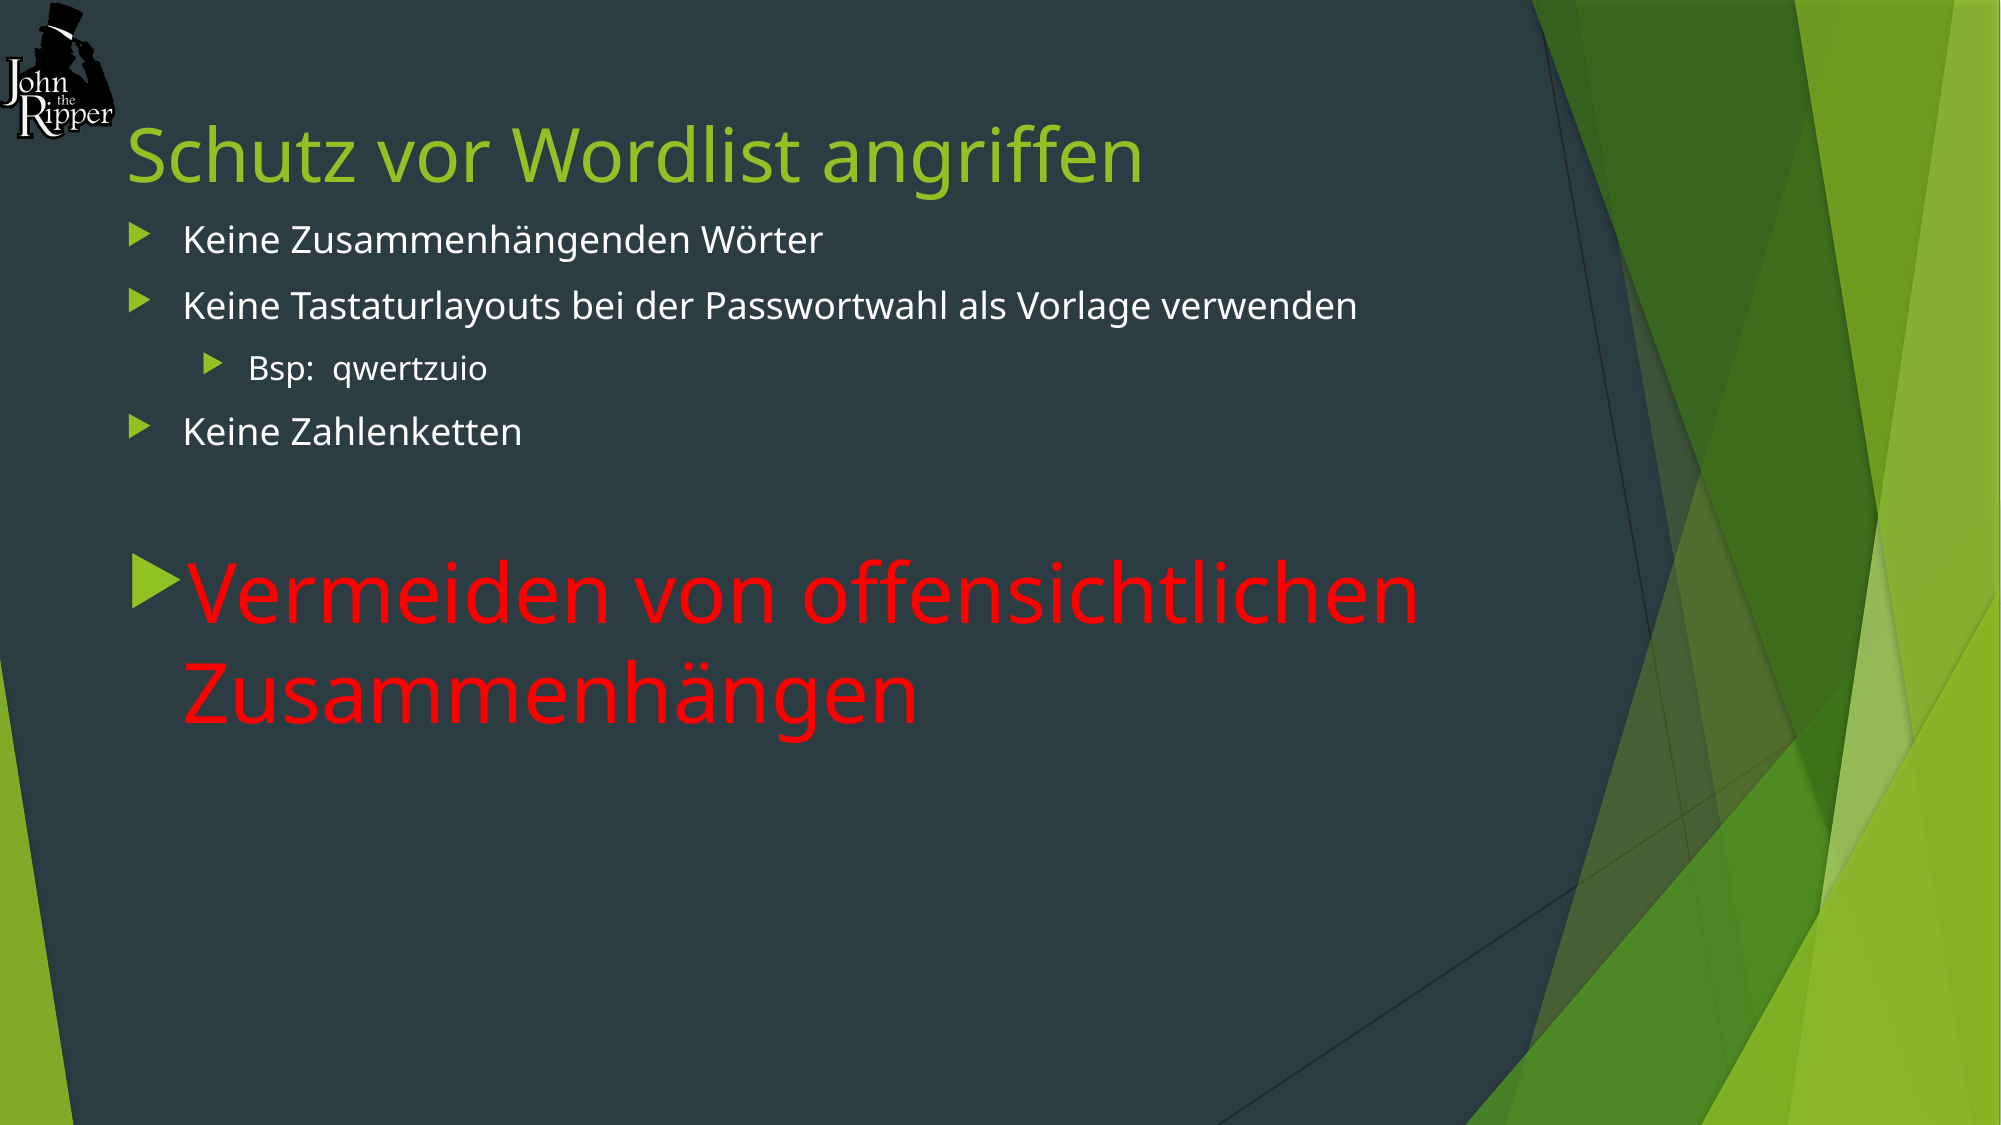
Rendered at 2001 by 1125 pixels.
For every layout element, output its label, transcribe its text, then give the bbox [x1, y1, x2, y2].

list Keine Zusammenhängenden Wörter Keine Tastaturlayouts bei der Passwortwahl als Vorlage verwenden Bsp: qwertzuio Keine Zahlenketten Vermeiden von offensichtlichen Zusammenhängen [111, 208, 1522, 845]
picture [0, 0, 122, 142]
title Schutz vor Wordlist angriffen [111, 99, 1522, 208]
